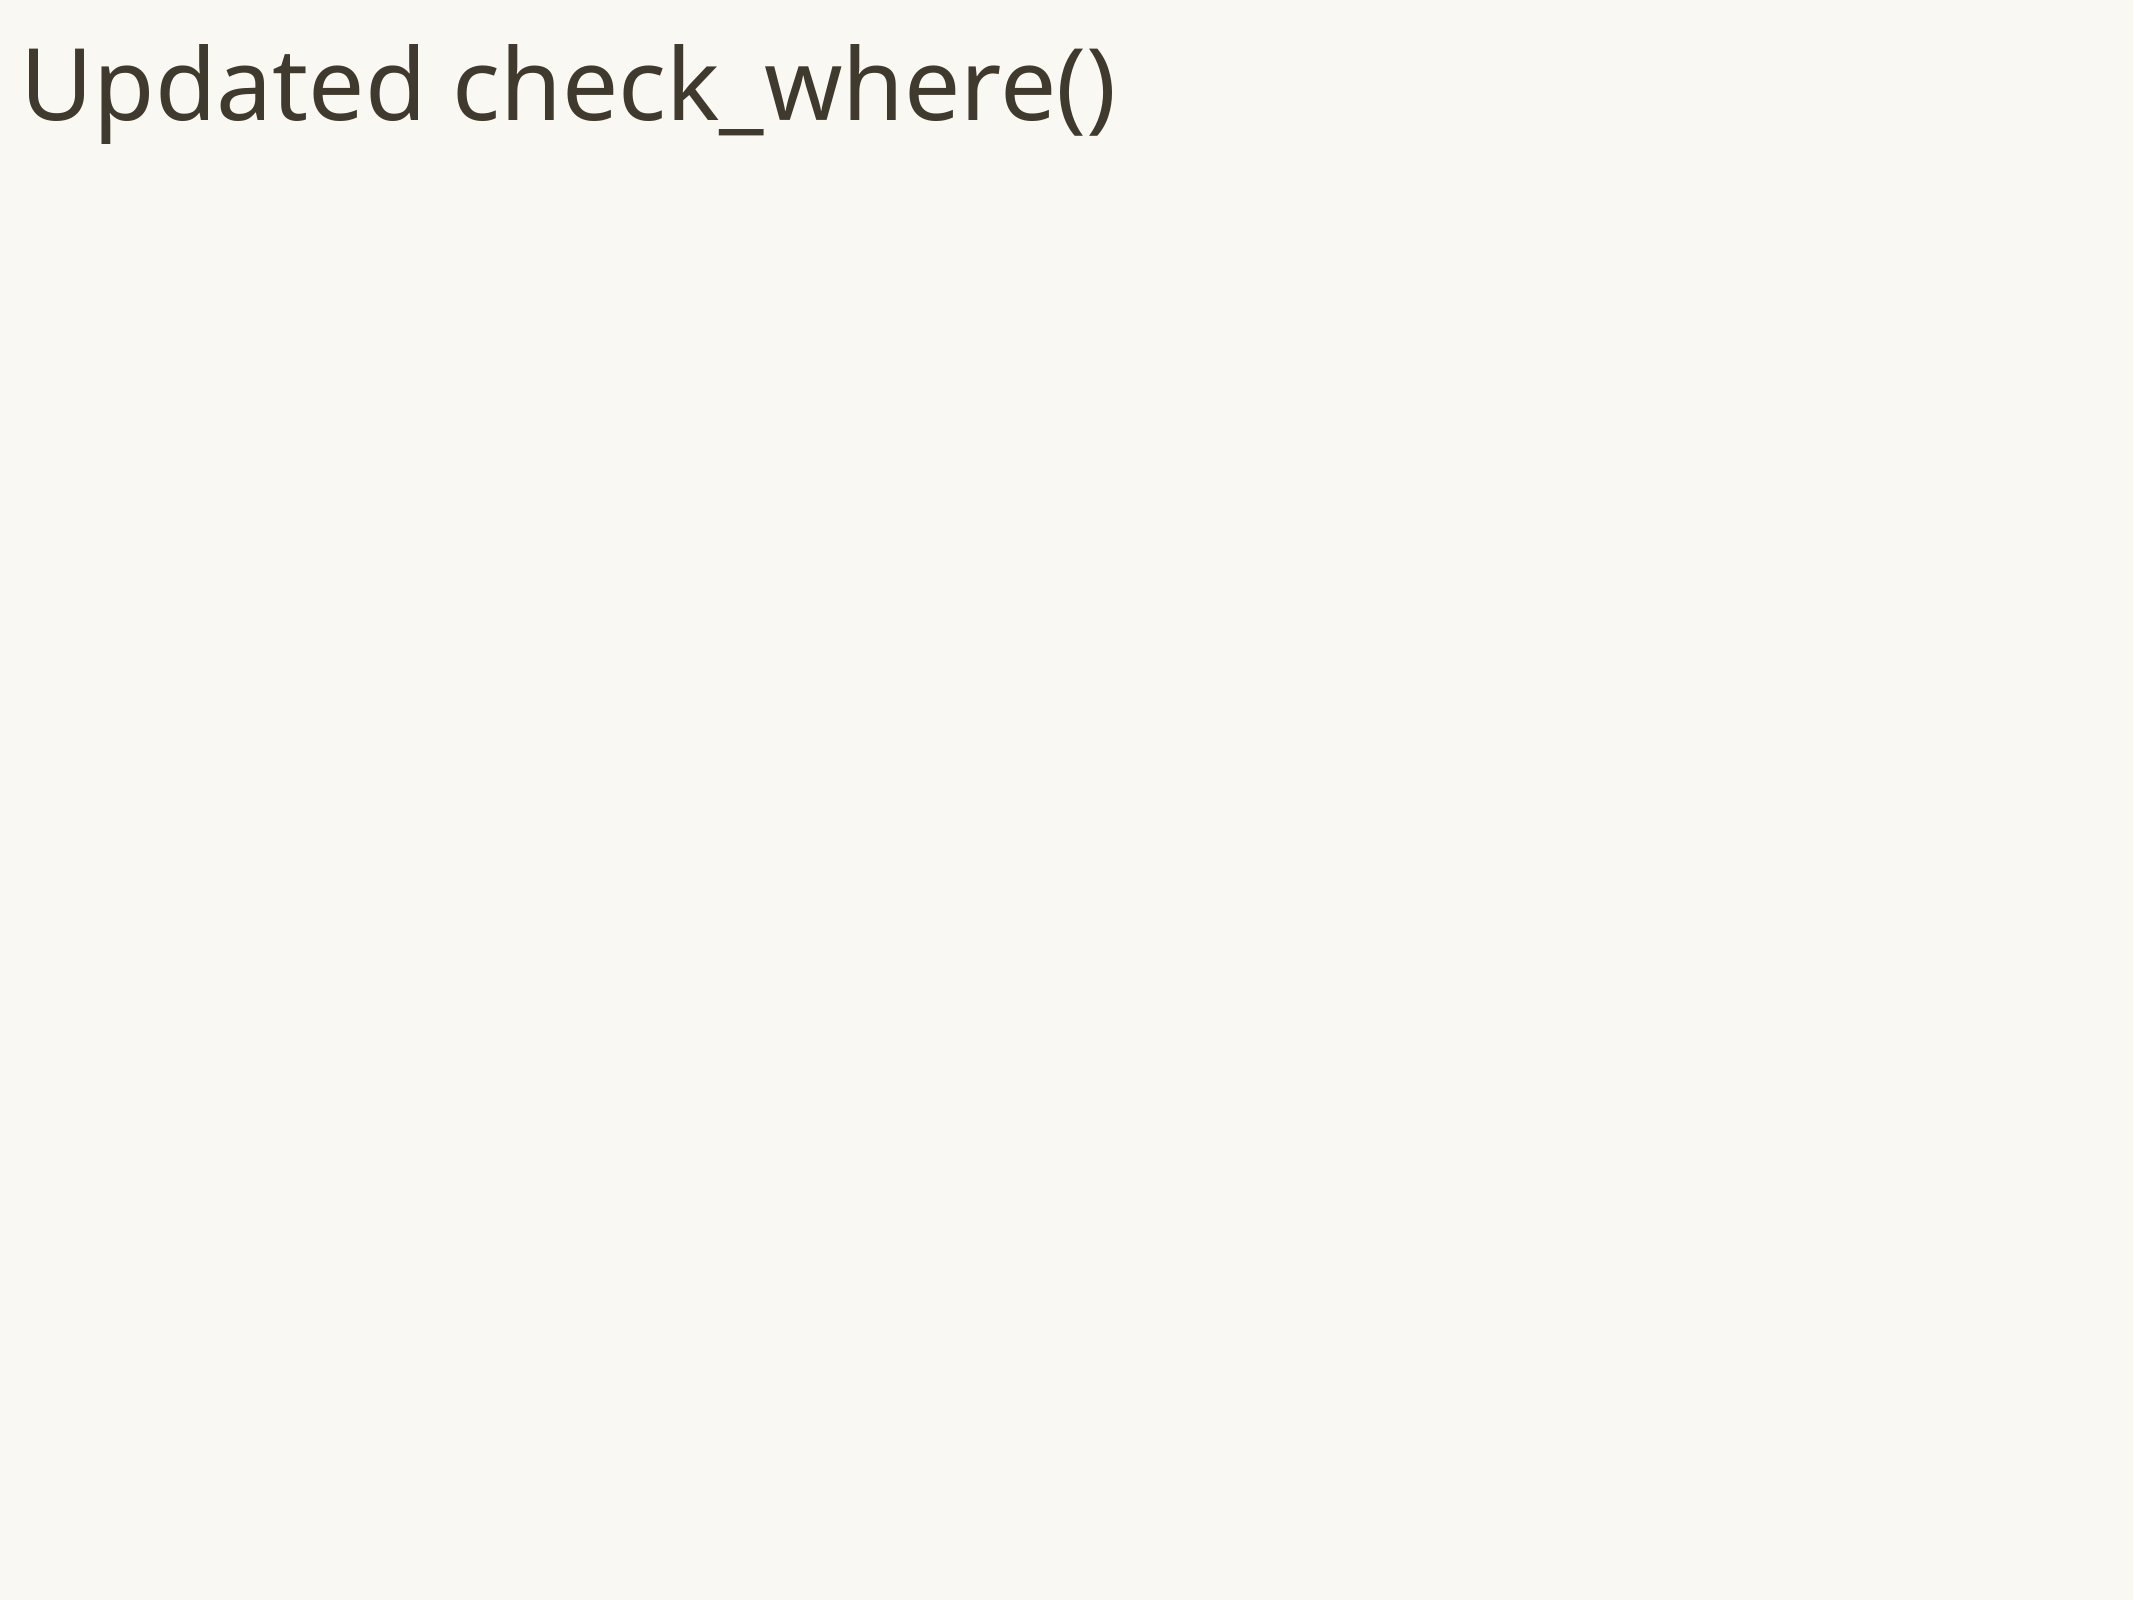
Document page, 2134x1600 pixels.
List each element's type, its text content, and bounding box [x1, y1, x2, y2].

title Updated check_where() [0, 0, 2134, 163]
